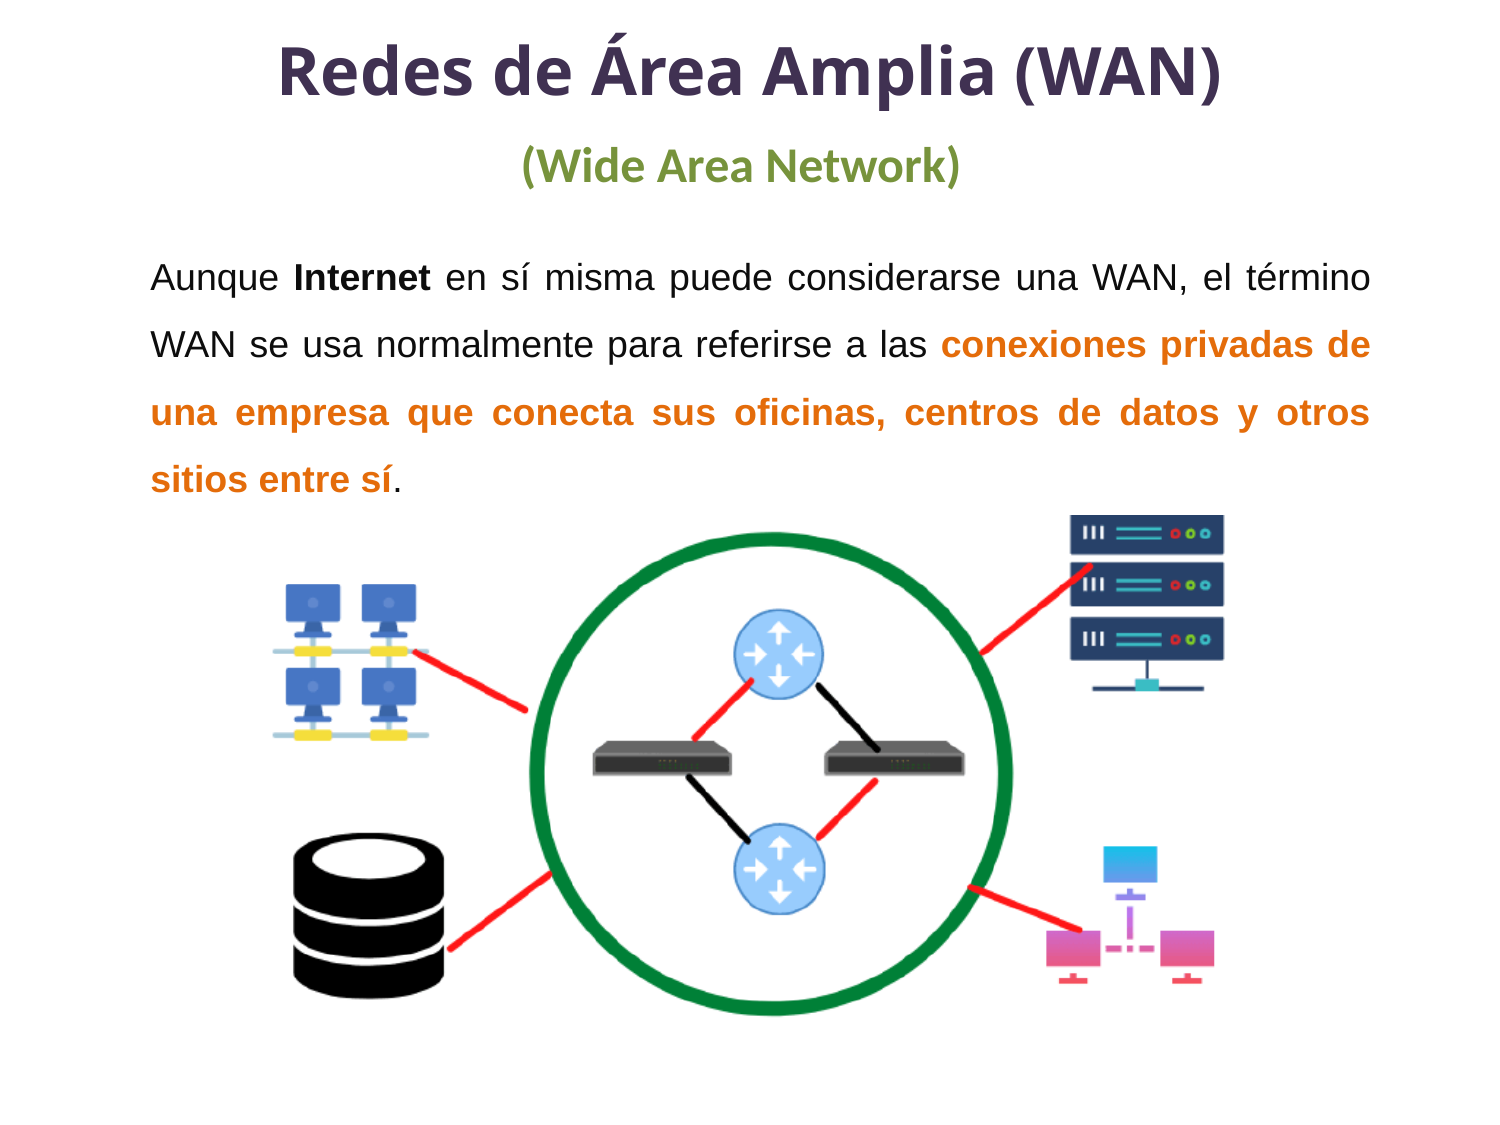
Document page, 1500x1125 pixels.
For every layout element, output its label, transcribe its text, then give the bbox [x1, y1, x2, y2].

text_box Redes de Área Amplia (WAN) (Wide Area Network) [5, 7, 1477, 211]
picture [262, 514, 1238, 1024]
text_box Aunque Internet en sí misma puede considerarse una WAN, el término WAN se usa normalmente para referirse a las conexiones privadas de una empresa que conecta sus oficinas, centros de datos y otros sitios entre sí. [135, 222, 1386, 508]
